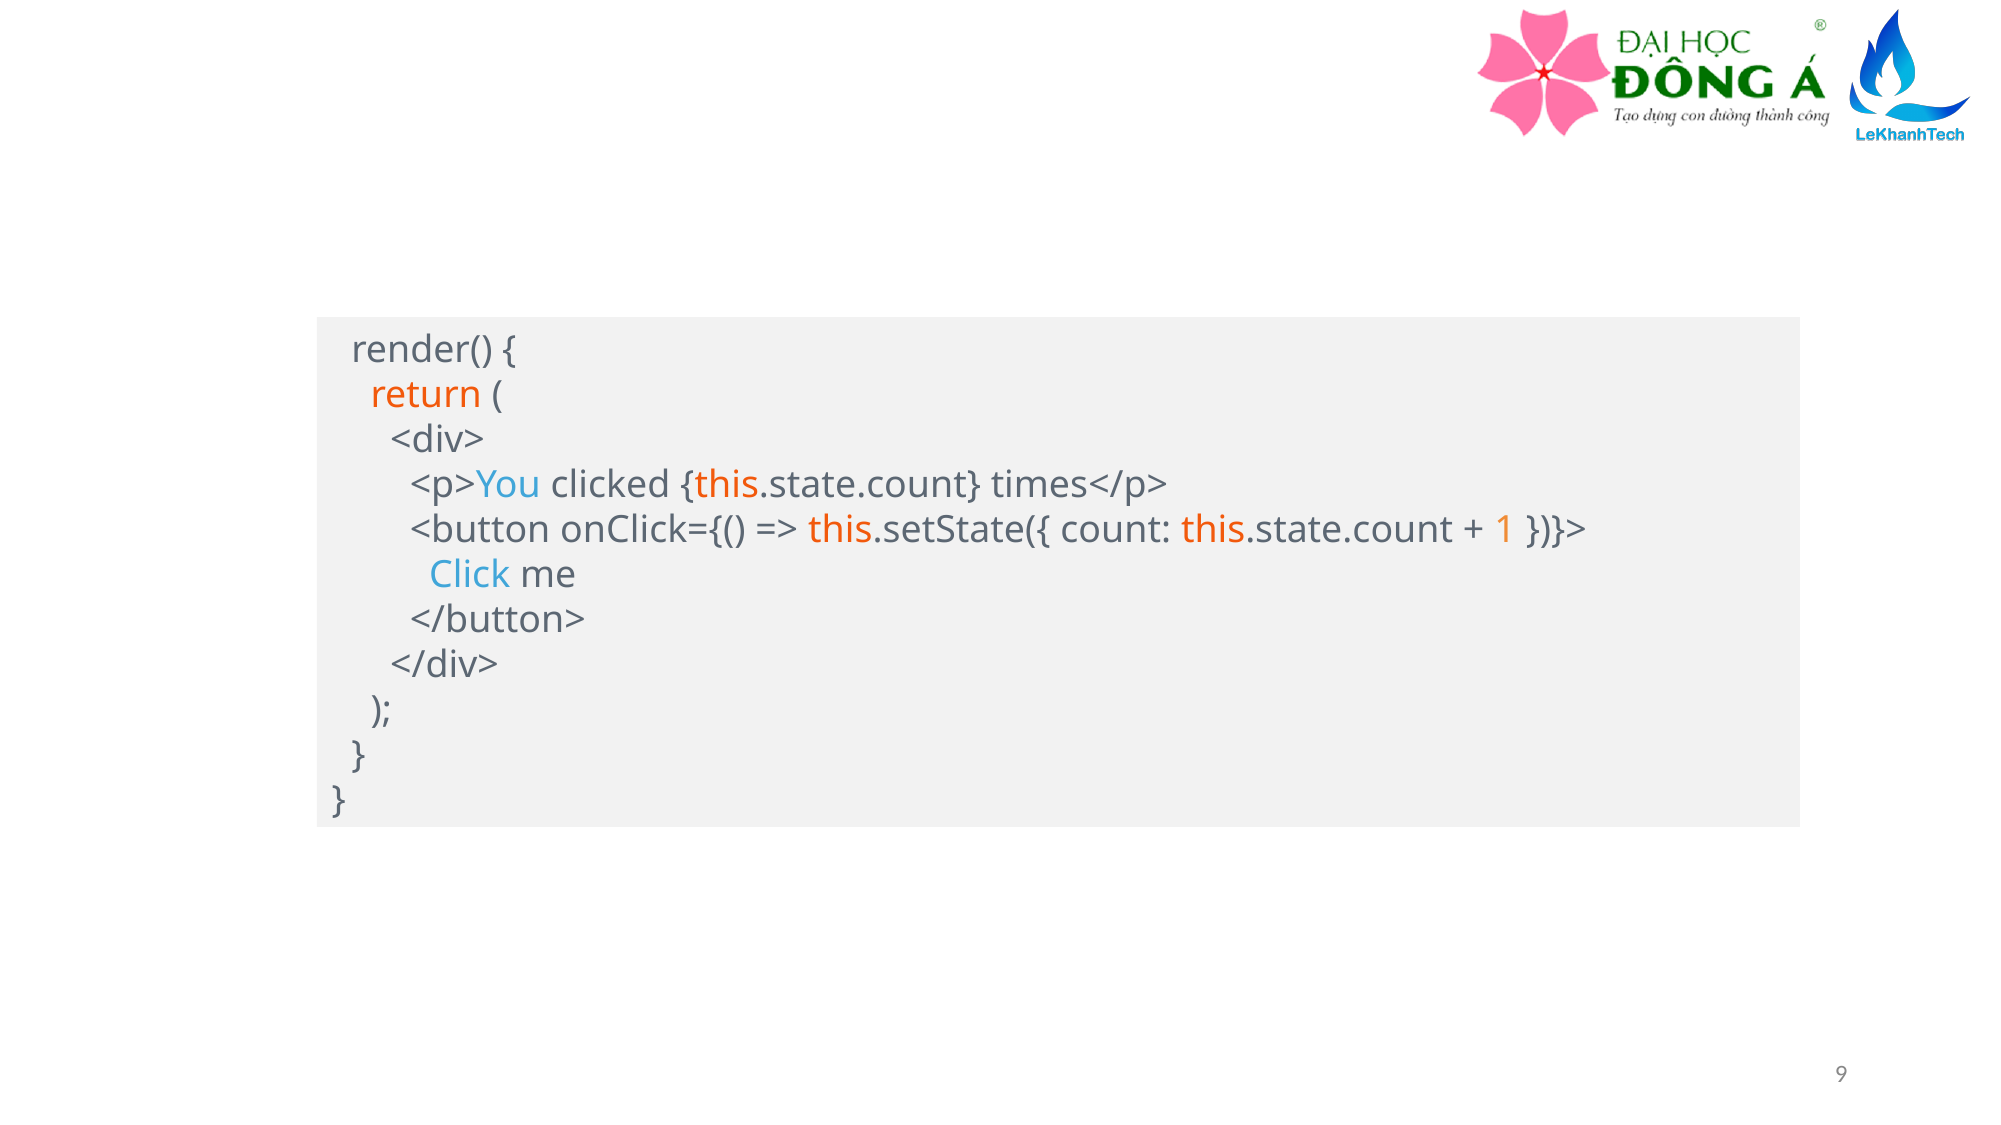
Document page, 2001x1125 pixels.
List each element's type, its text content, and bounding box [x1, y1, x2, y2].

text_box render() { return ( <div> <p>You clicked {this.state.count} times</p> <button onClick={() => this.setState({ count: this.state.count + 1 })}> Click me </button> </div> ); } } [316, 317, 1800, 827]
slide_number 9 [1412, 1042, 1863, 1103]
picture [1465, 5, 1980, 144]
